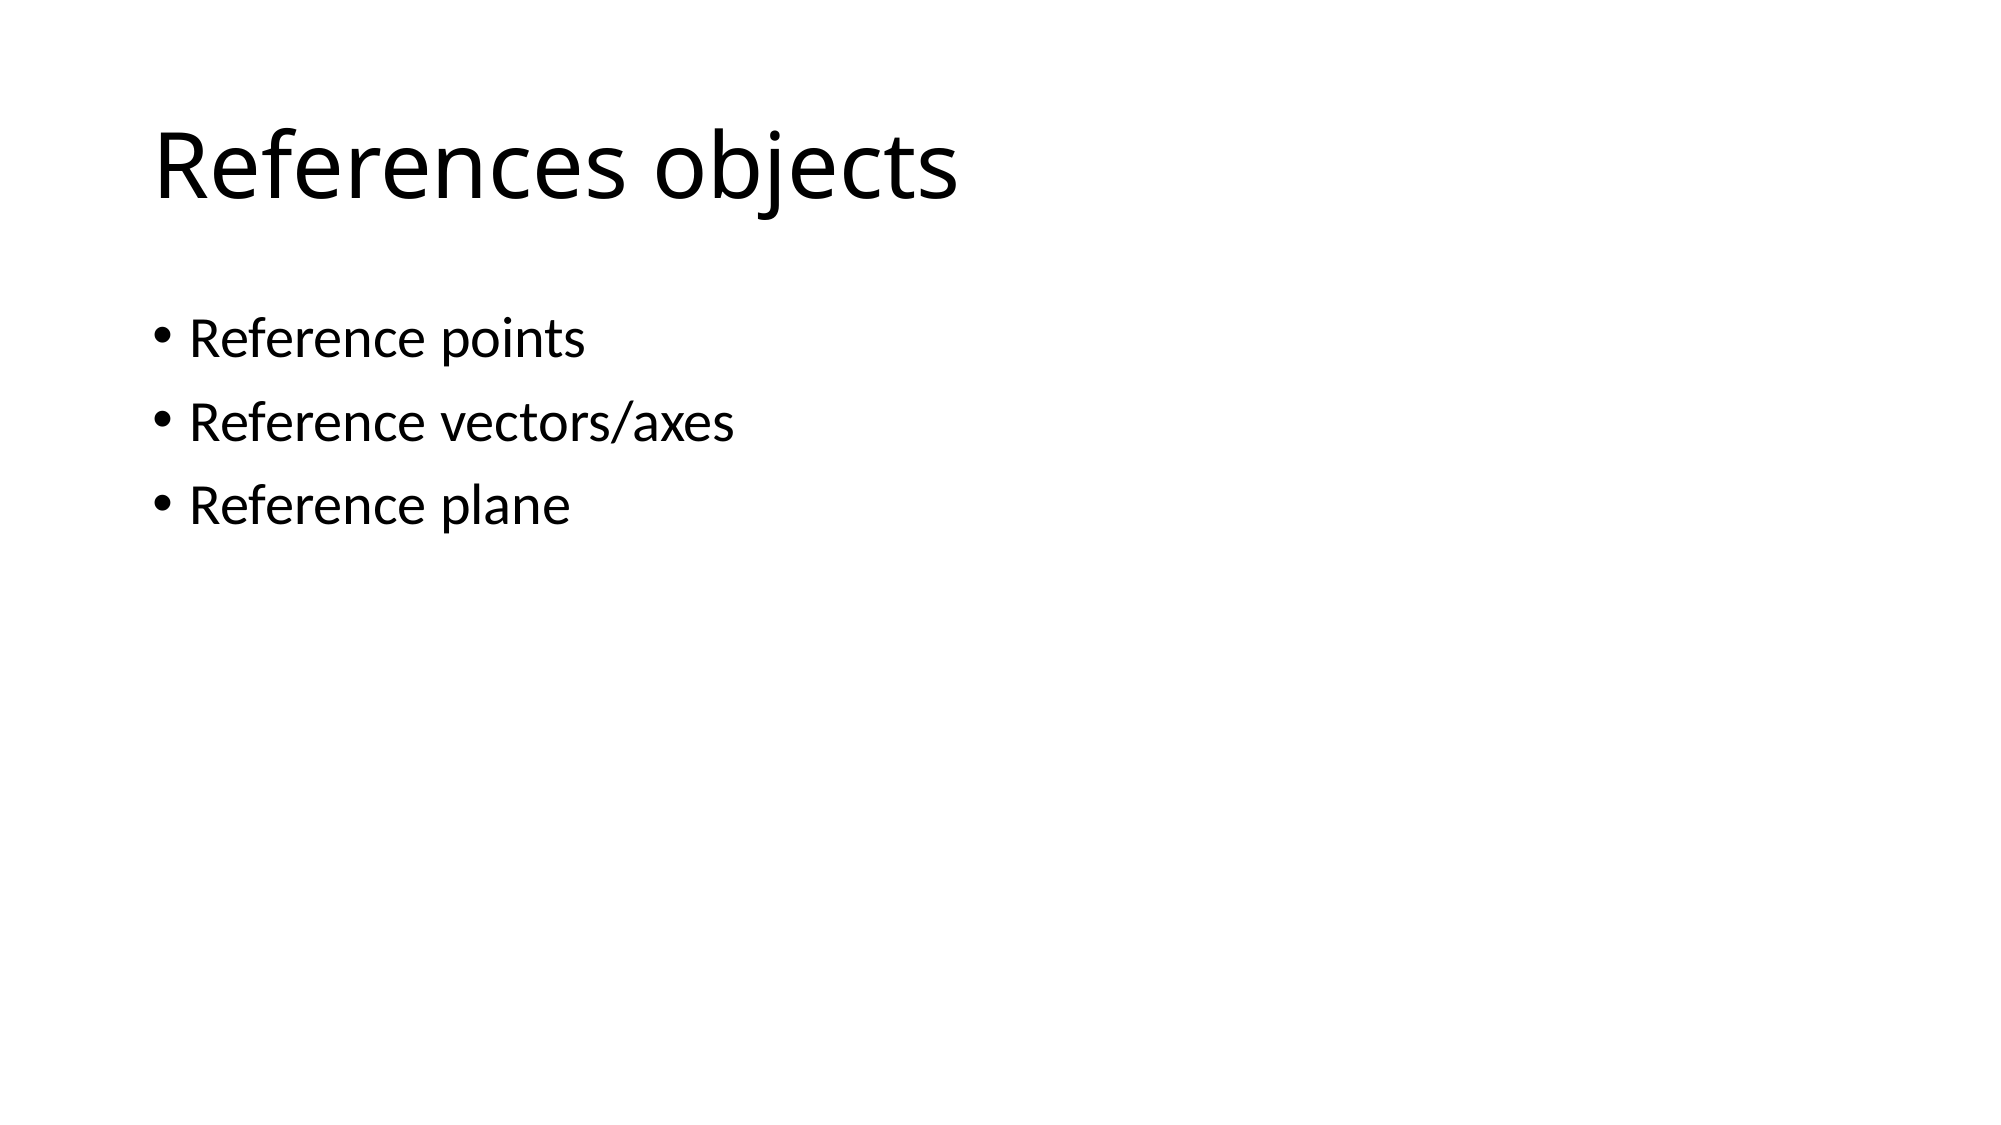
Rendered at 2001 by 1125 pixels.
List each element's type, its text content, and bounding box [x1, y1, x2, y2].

title References objects [137, 59, 1863, 278]
list Reference points Reference vectors/axes Reference plane [137, 299, 1863, 1014]
